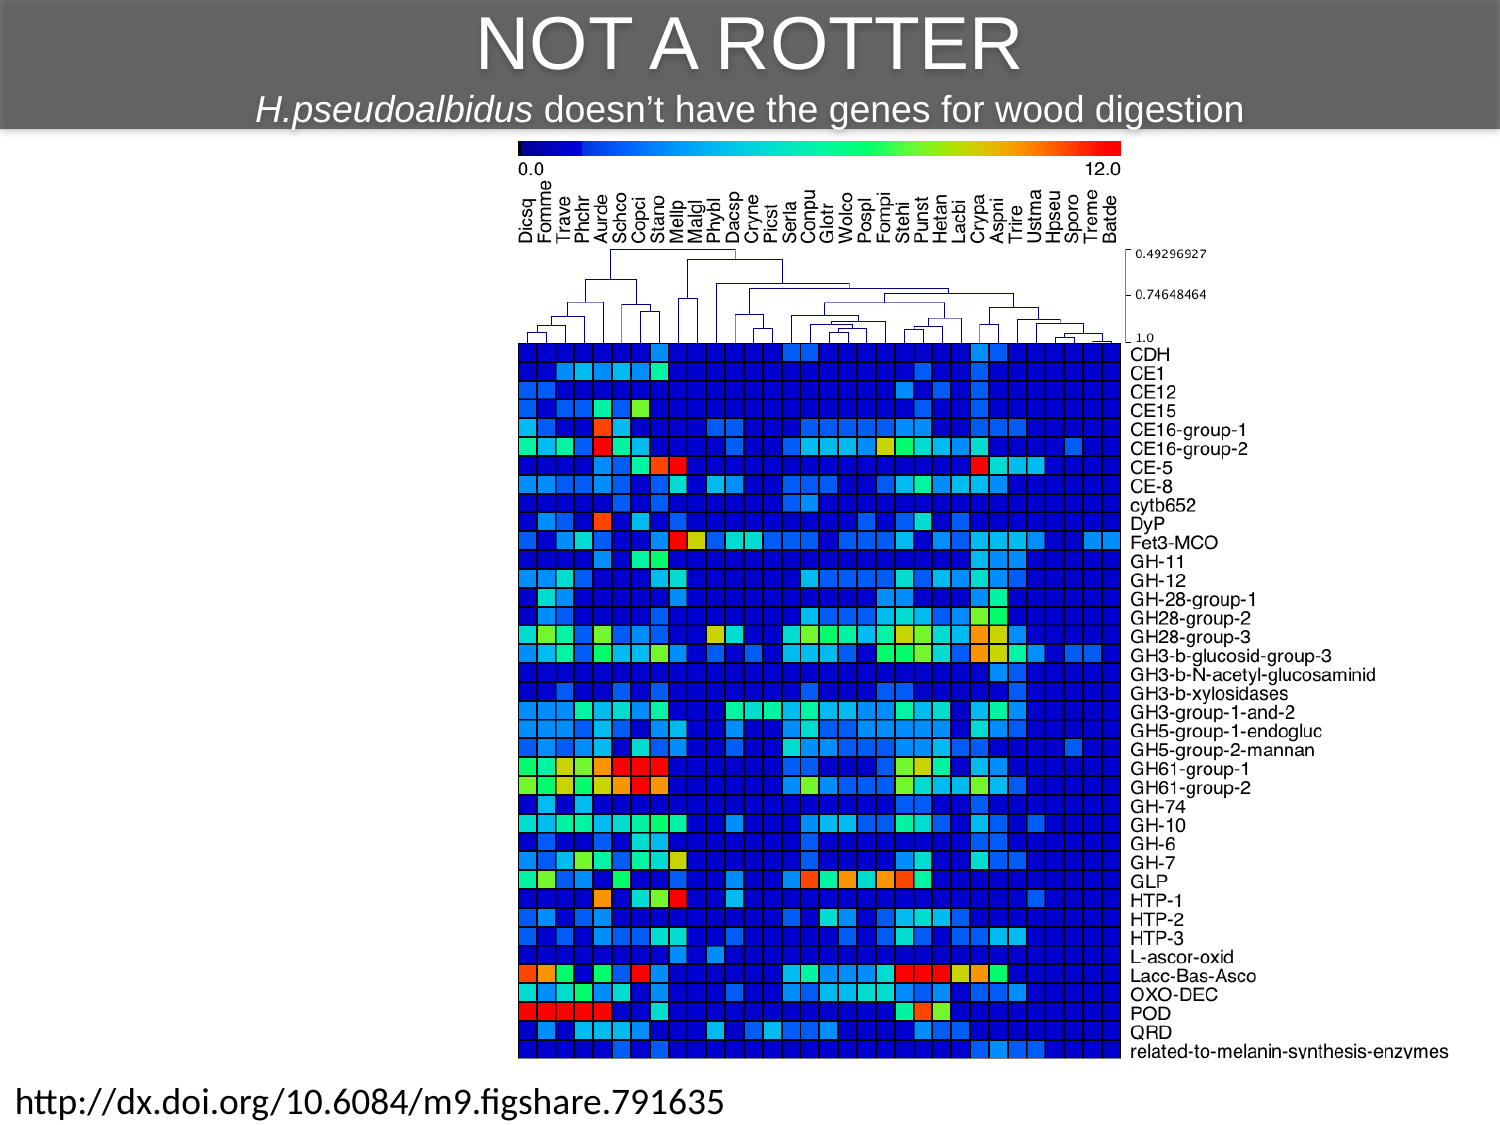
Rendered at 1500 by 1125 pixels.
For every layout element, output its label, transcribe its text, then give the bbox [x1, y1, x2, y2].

picture [508, 141, 1499, 1060]
text_box NOT A ROTTER H.pseudoalbidus doesn’t have the genes for wood digestion [0, 0, 1500, 130]
text_box http://dx.doi.org/10.6084/m9.figshare.791635 [0, 1069, 878, 1125]
